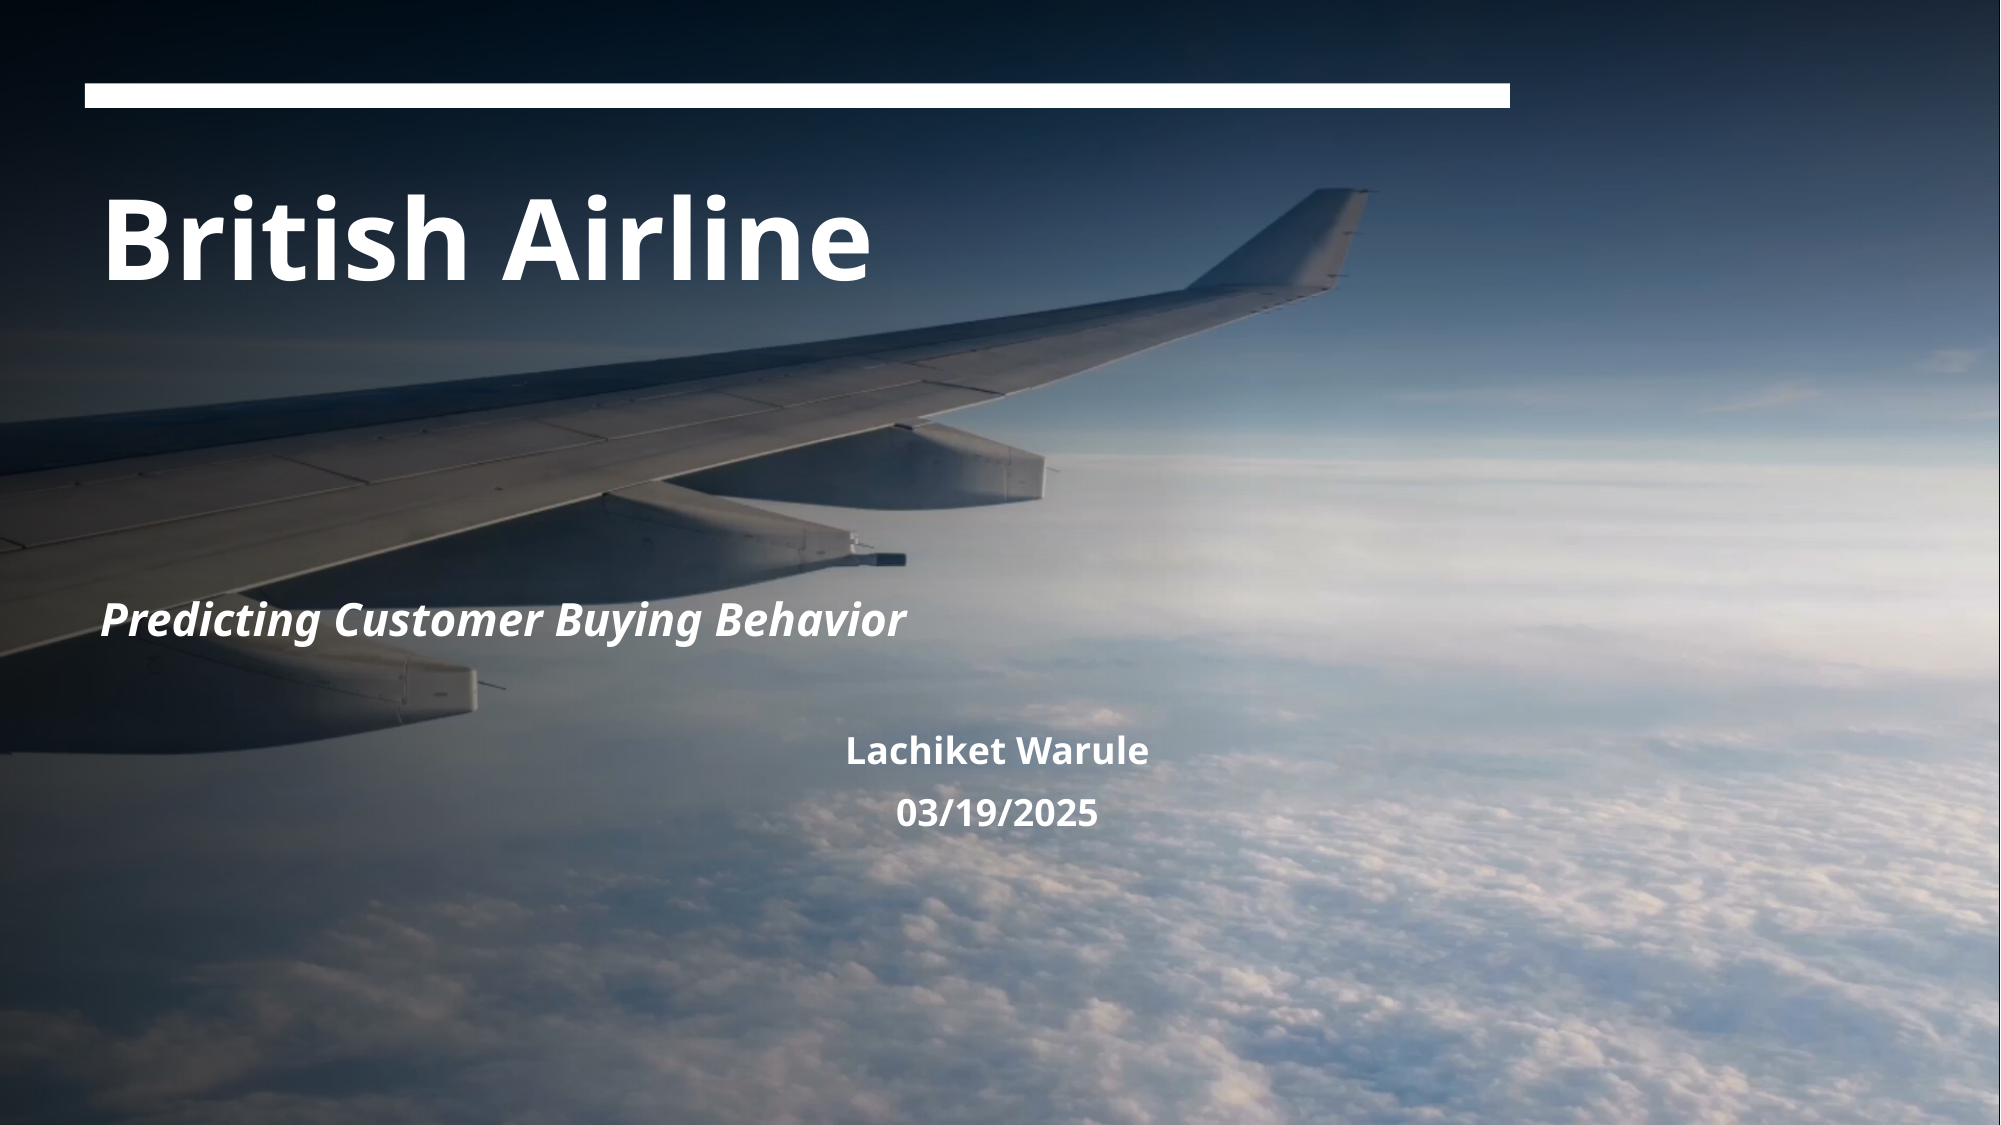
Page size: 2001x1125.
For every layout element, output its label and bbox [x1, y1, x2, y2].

text_box [0, 0, 2000, 1125]
